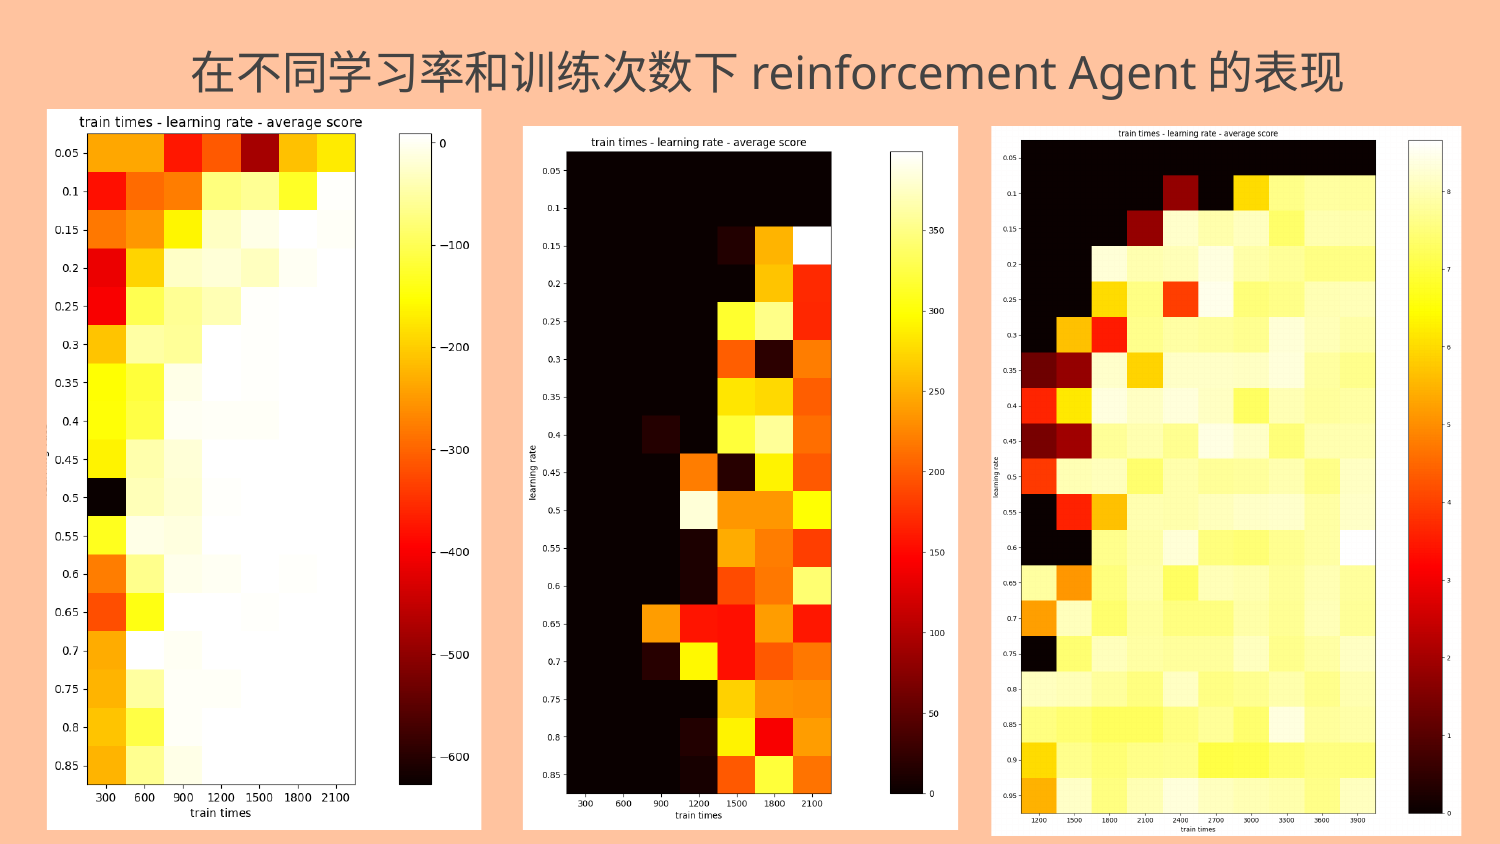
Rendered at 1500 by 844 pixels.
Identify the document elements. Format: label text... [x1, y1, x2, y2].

title 在不同学习率和训练次数下reinforcement Agent的表现 [67, 32, 1469, 99]
picture [46, 109, 482, 830]
picture [991, 126, 1462, 836]
picture [522, 126, 959, 830]
